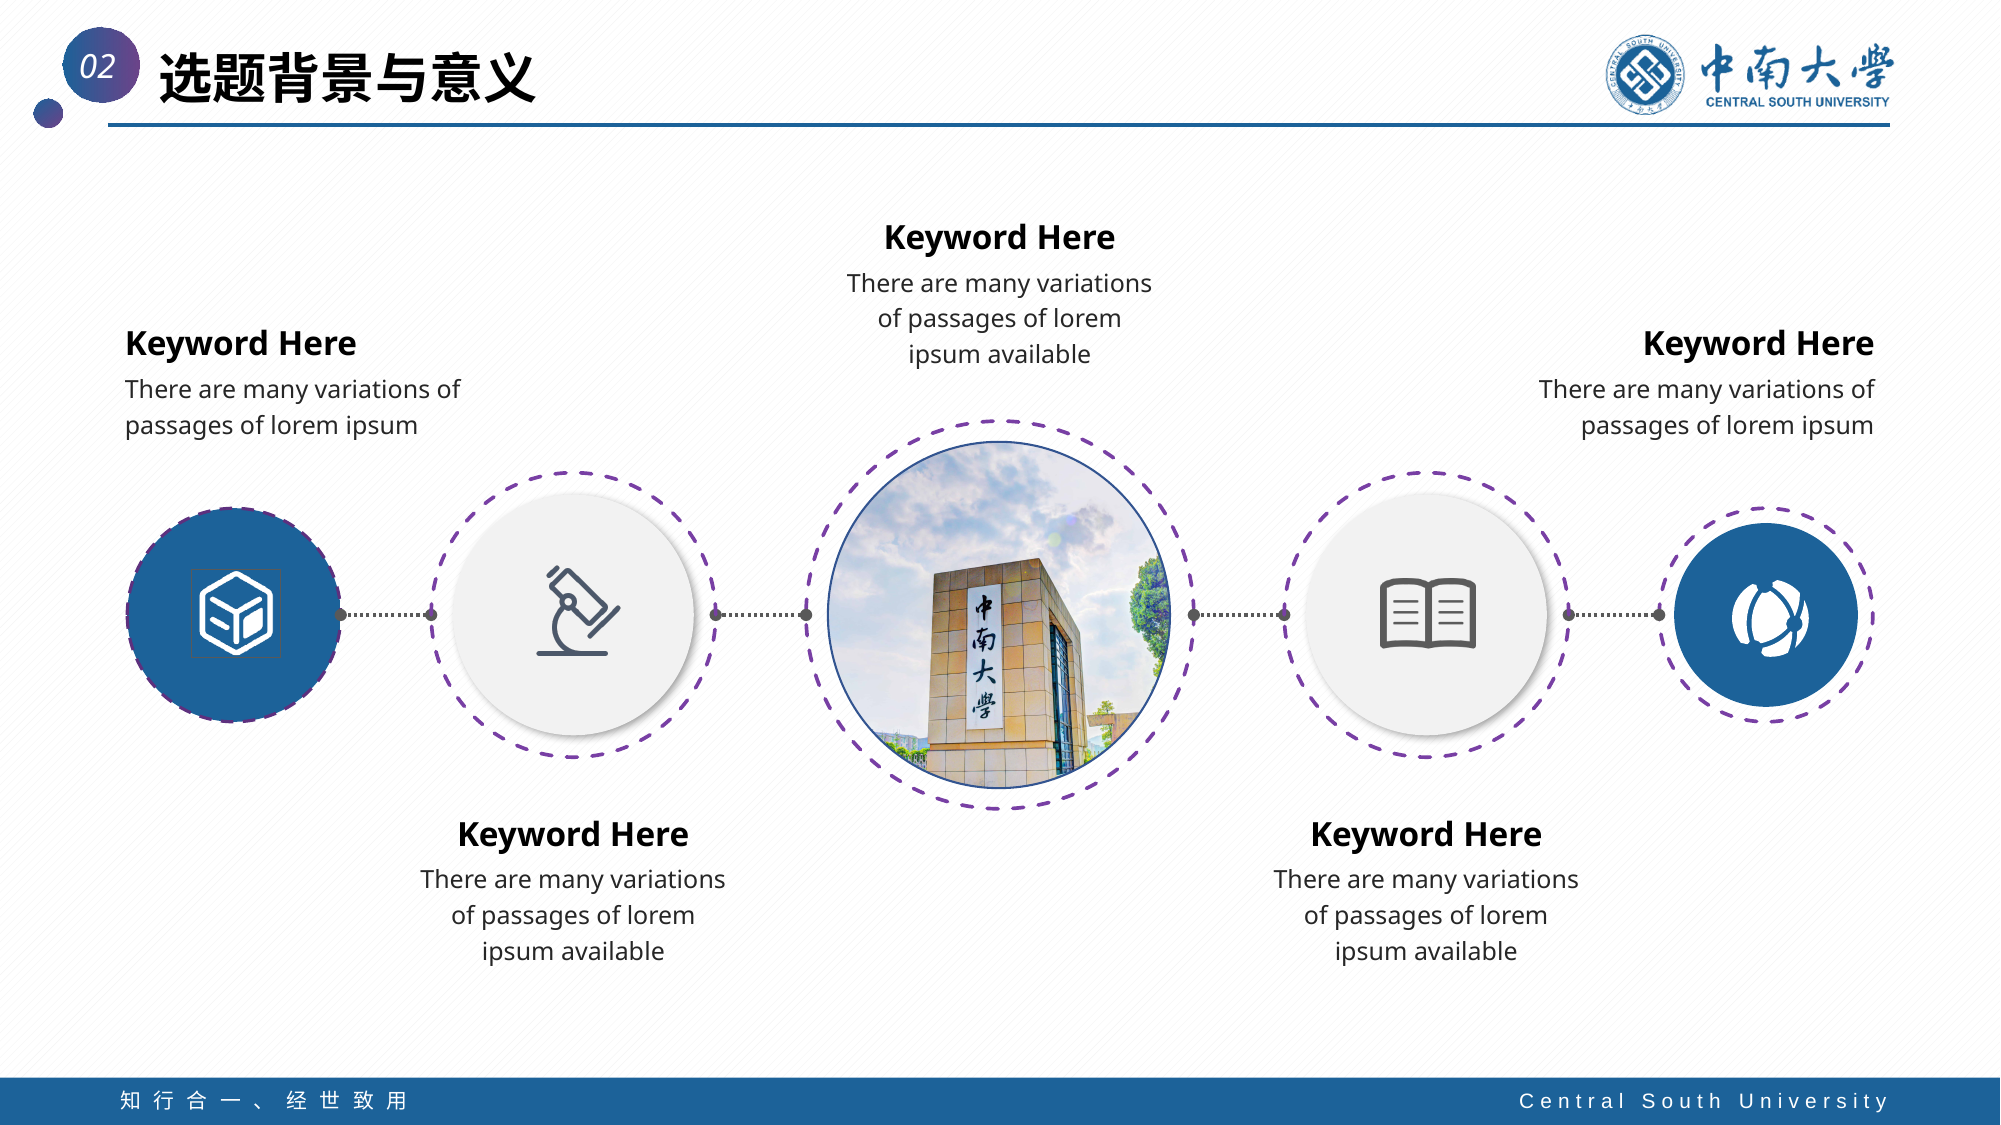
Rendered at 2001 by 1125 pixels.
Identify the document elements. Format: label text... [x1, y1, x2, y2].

text_box 选题背景与意义 [158, 0, 1050, 118]
text_box Central South University [1504, 1080, 1902, 1120]
picture [1595, 28, 1907, 121]
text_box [1193, 472, 1569, 758]
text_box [340, 472, 716, 758]
text_box Keyword Here There are many variations of passages of lorem ipsum [1499, 315, 1890, 447]
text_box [127, 508, 340, 722]
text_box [715, 421, 1194, 809]
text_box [1569, 508, 1873, 722]
text_box Keyword Here There are many variations of passages of lorem ipsum available [397, 805, 750, 973]
text_box Keyword Here There are many variations of passages of lorem ipsum available [1250, 805, 1603, 973]
text_box Keyword Here There are many variations of passages of lorem ipsum [109, 315, 501, 447]
text_box [0, 1077, 2000, 1125]
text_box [33, 26, 153, 128]
text_box 知行合一、经世致用 [105, 1080, 423, 1120]
text_box Keyword Here There are many variations of passages of lorem ipsum available [823, 208, 1177, 377]
